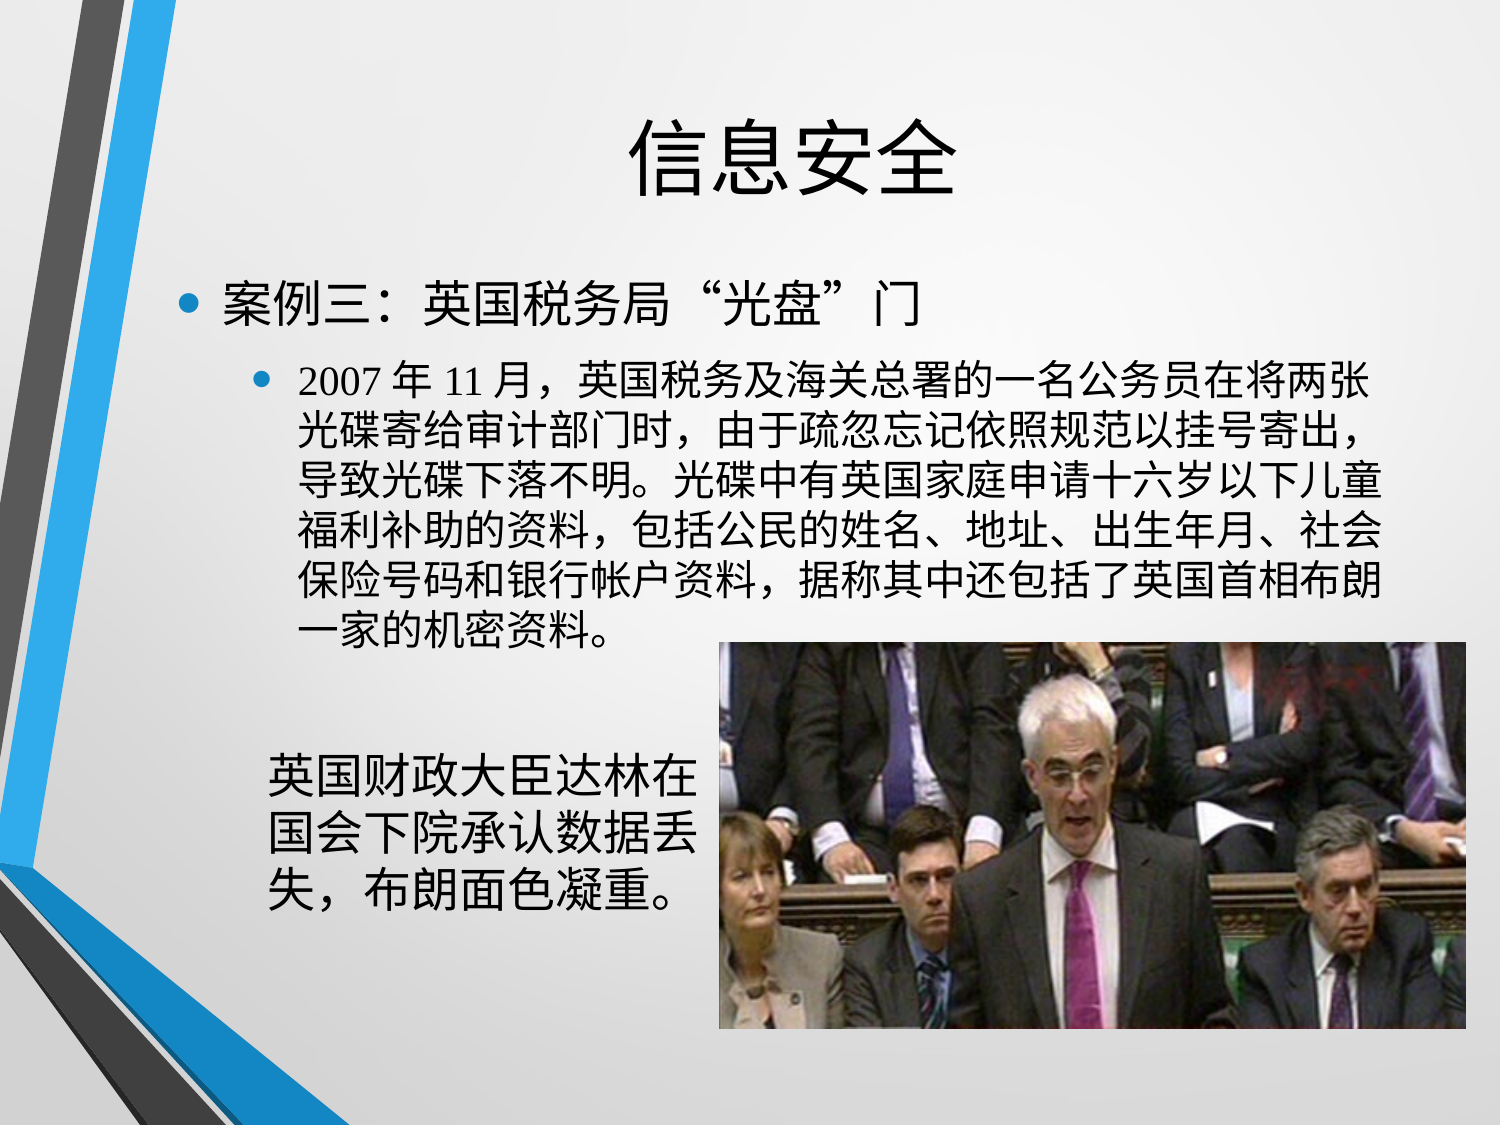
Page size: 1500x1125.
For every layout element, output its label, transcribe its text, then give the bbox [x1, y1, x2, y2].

text_box 英国财政大臣达林在国会下院承认数据丢失，布朗面色凝重。 [251, 740, 719, 927]
picture [719, 641, 1467, 1029]
title 信息安全 [161, 75, 1425, 238]
list 案例三：英国税务局“光盘”门 2007年11月，英国税务及海关总署的一名公务员在将两张光碟寄给审计部门时，由于疏忽忘记依照规范以挂号寄出，导致光碟下落不明。光碟中有英国家庭申请十六岁以下儿童福利补助的资料，包括公民的姓名、地址、出生年月、社会保险号码和银行帐户资料，据称其中还包括了英国首相布朗一家的机密资料。 [161, 265, 1425, 985]
